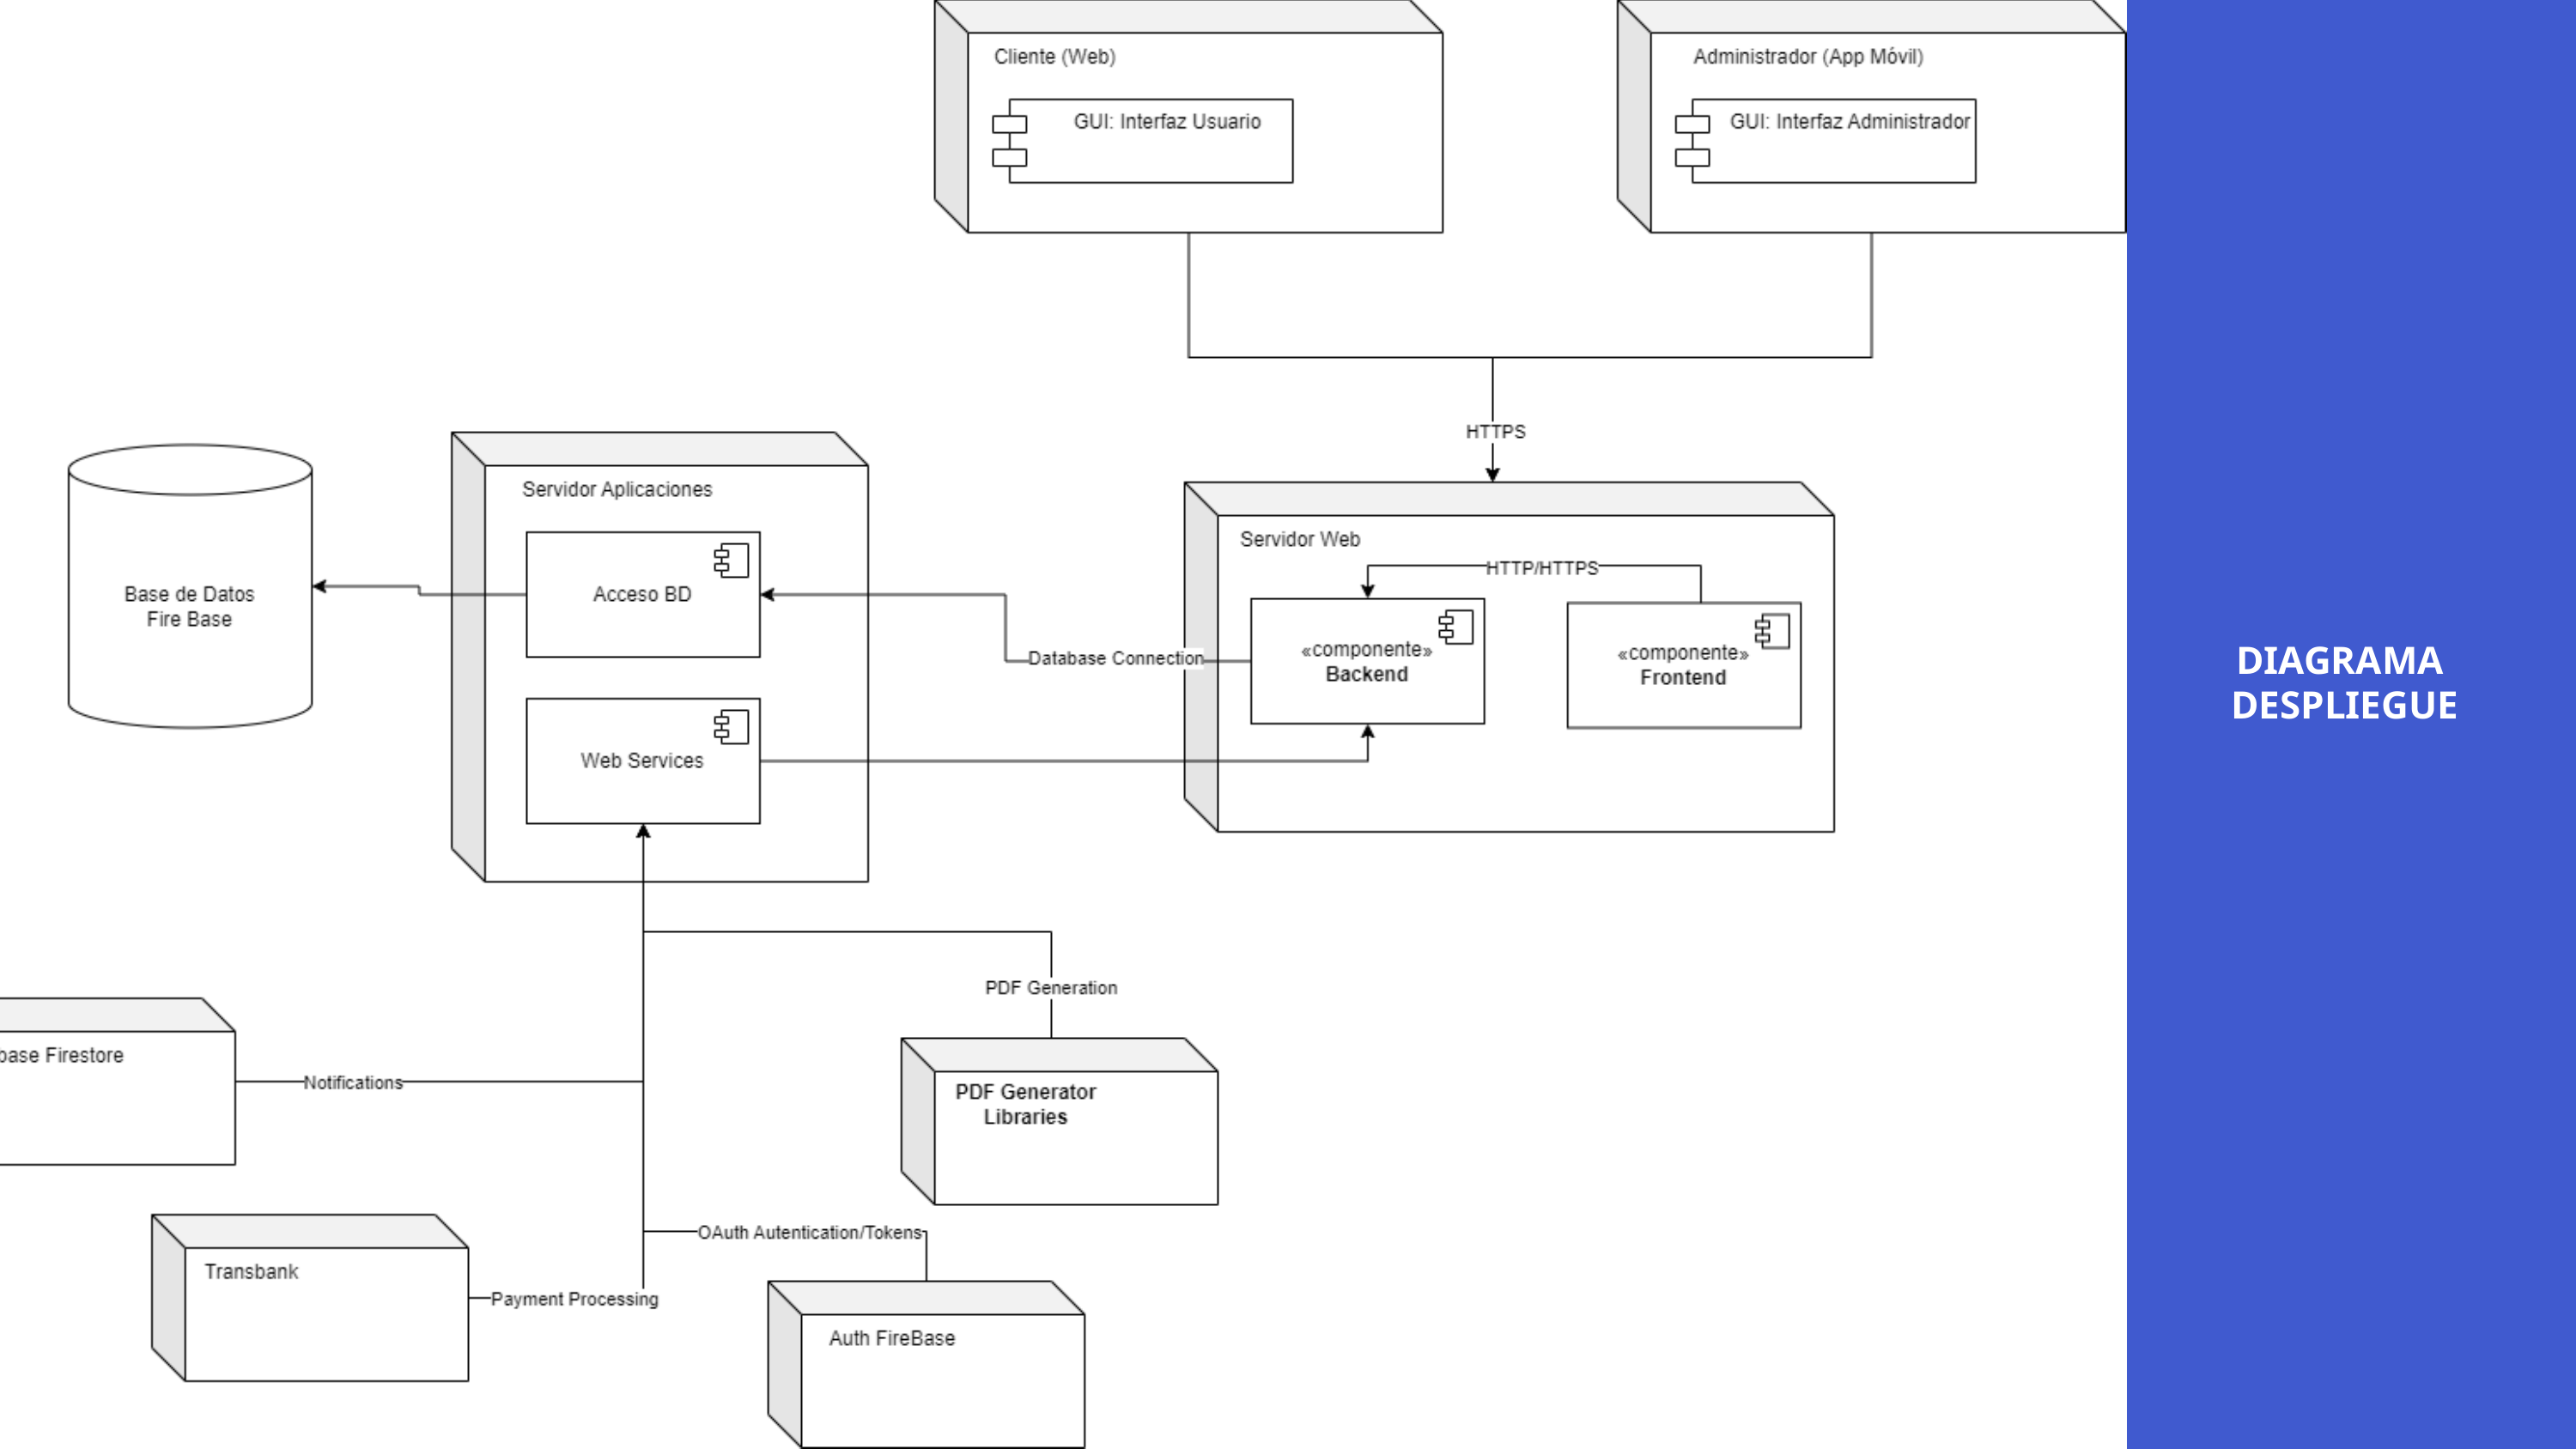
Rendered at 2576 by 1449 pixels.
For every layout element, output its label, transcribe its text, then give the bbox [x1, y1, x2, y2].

text_box [0, 0, 2127, 1449]
text_box DIAGRAMA DESPLIEGUE [2217, 638, 2473, 726]
